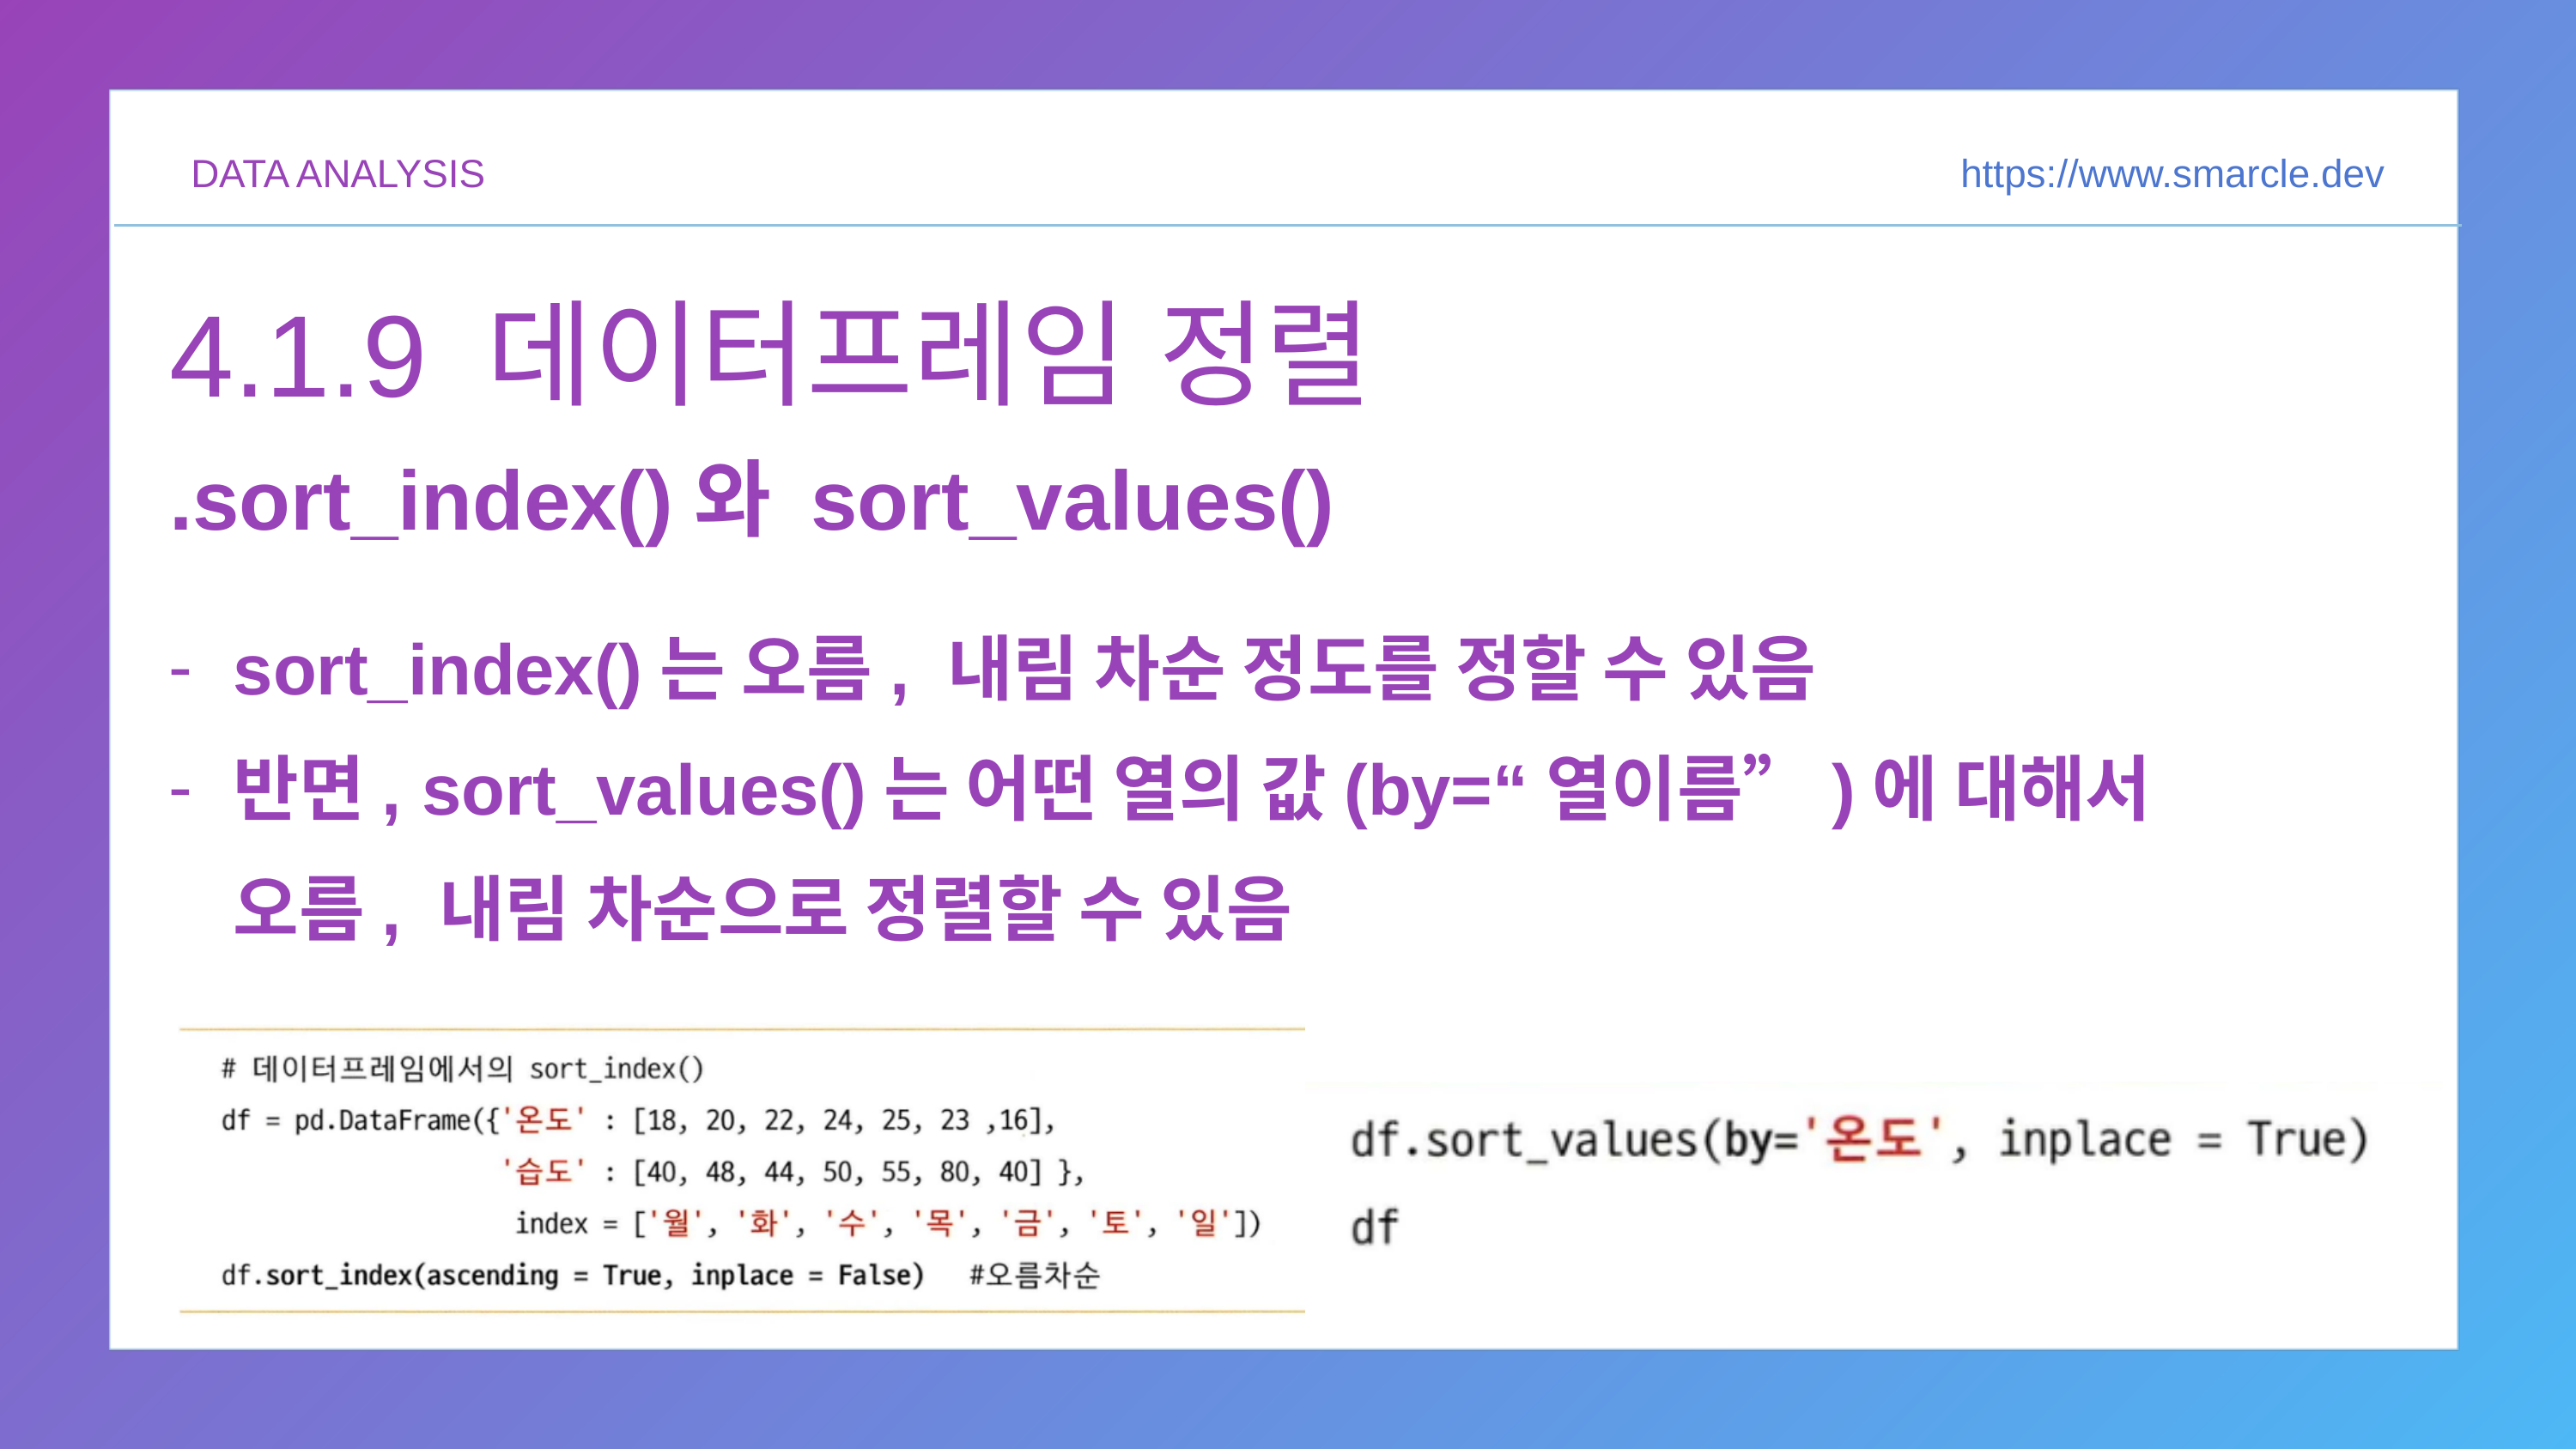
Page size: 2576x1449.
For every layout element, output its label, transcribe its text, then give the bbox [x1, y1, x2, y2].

text_box .sort_index()와 sort_values() [169, 405, 2111, 547]
text_box https://www.smarcle.dev [1856, 130, 2385, 196]
text_box [113, 223, 2463, 227]
picture [178, 1022, 2443, 1324]
text_box DATA ANALYSIS [191, 130, 606, 196]
text_box [108, 70, 2468, 1359]
text_box sort_index()는 오름, 내림 차순 정도를 정할 수 있음 반면, sort_values()는 어떤 열의 값(by=“열이름”)에 대해서 오름, 내림 차순으로 정렬할 수 있음 [168, 589, 2443, 950]
text_box 4.1.9 데이터프레임 정렬 [169, 225, 2222, 421]
